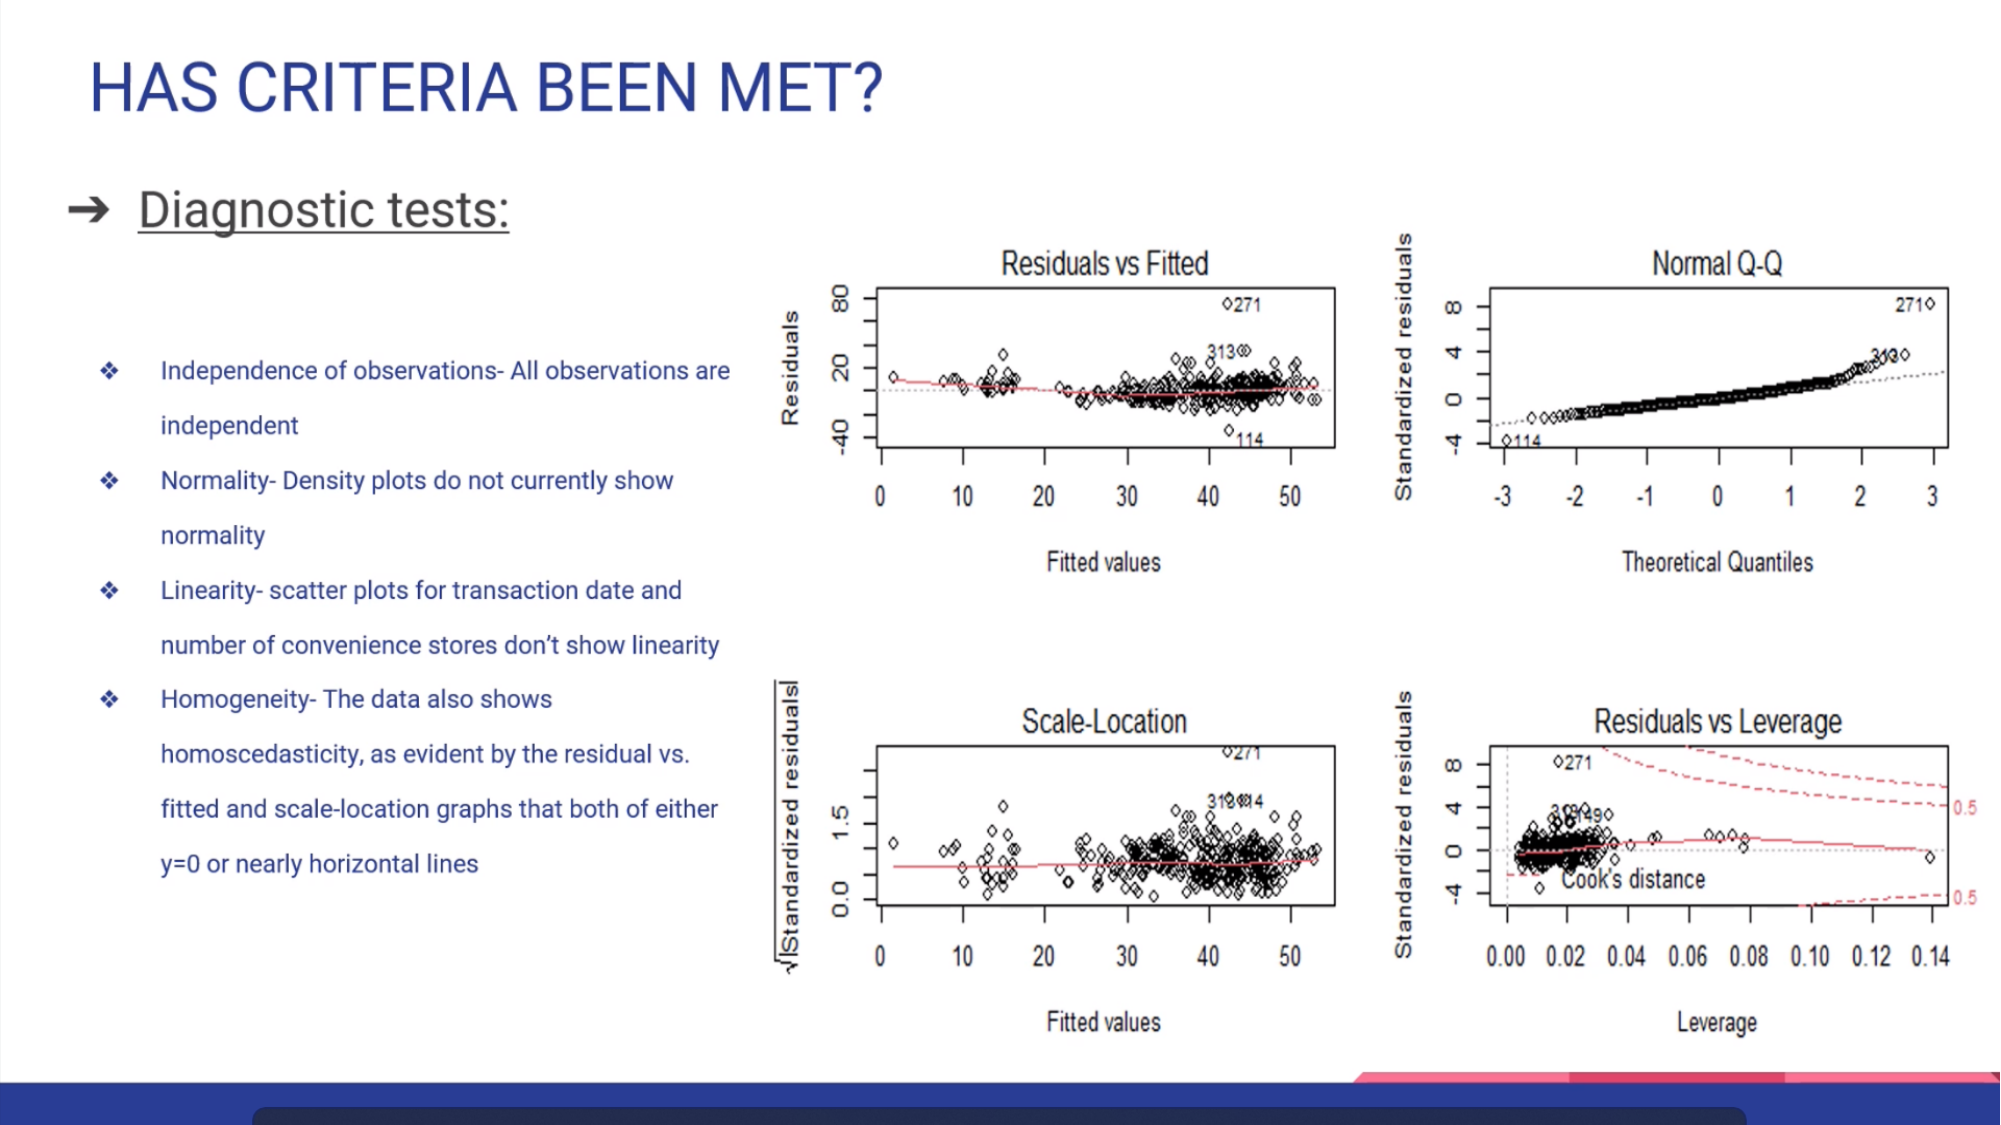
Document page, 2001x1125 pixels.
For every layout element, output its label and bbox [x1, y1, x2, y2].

list [0, 0, 2000, 1125]
